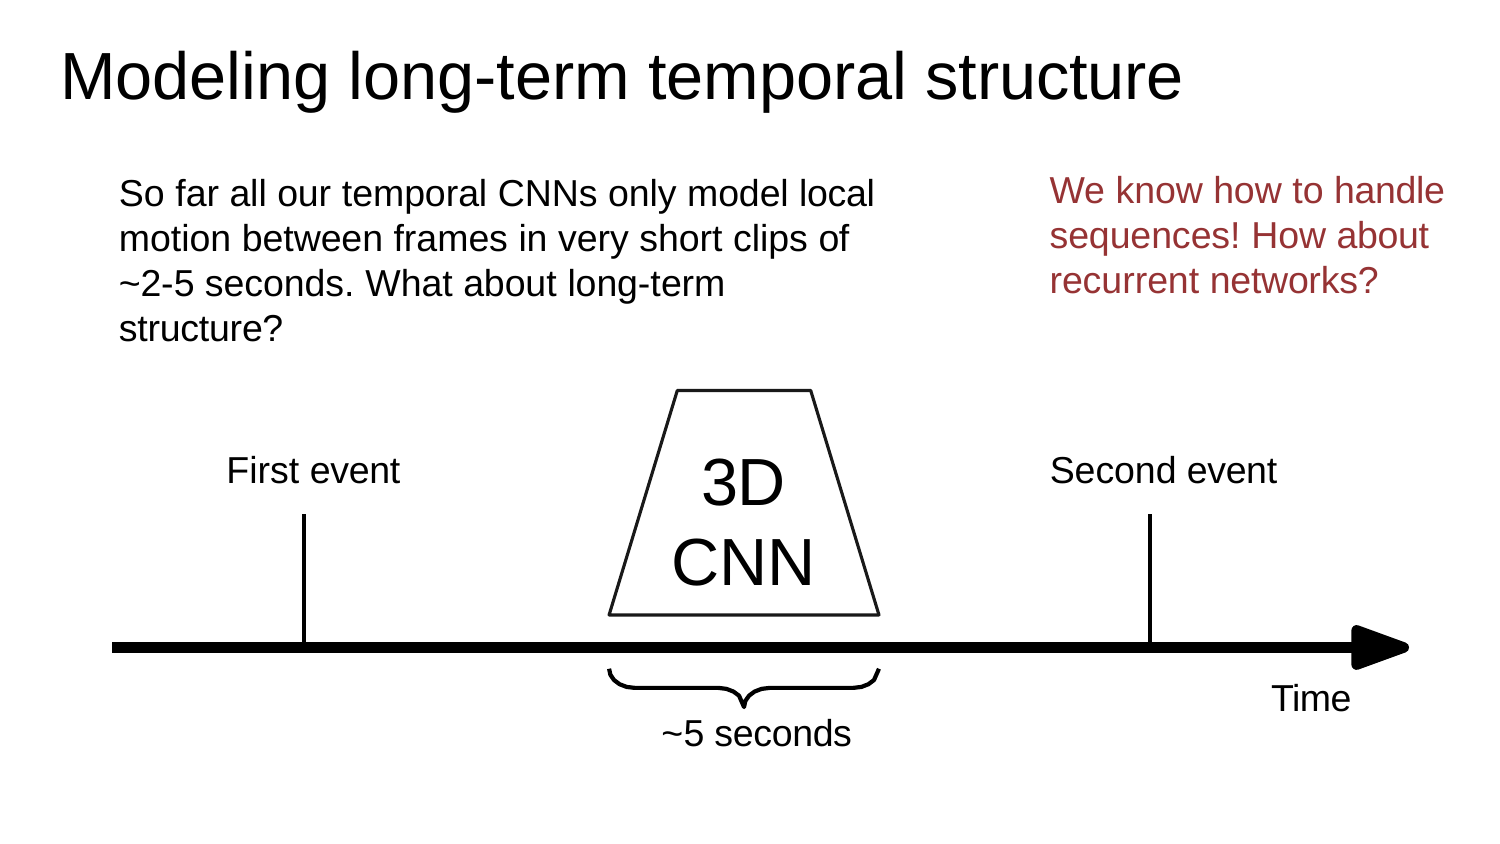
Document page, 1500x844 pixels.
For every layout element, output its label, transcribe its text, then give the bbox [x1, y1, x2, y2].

text_box We know how to handle sequences! How about recurrent networks? [1047, 164, 1449, 302]
text_box So far all our temporal CNNs only model local motion between frames in very short clips of ~2-5 seconds. What about long-term structure? [116, 167, 906, 350]
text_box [112, 513, 1410, 670]
text_box Time May 4, 2023 [1223, 674, 1485, 779]
text_box First event [224, 443, 404, 491]
text_box ~5 seconds [659, 710, 857, 754]
text_box 3D CNN [669, 436, 819, 513]
title Modeling long-term temporal structure [12, 0, 1307, 144]
text_box [609, 670, 879, 708]
text_box [640, 390, 848, 513]
text_box Second event [1047, 443, 1281, 491]
